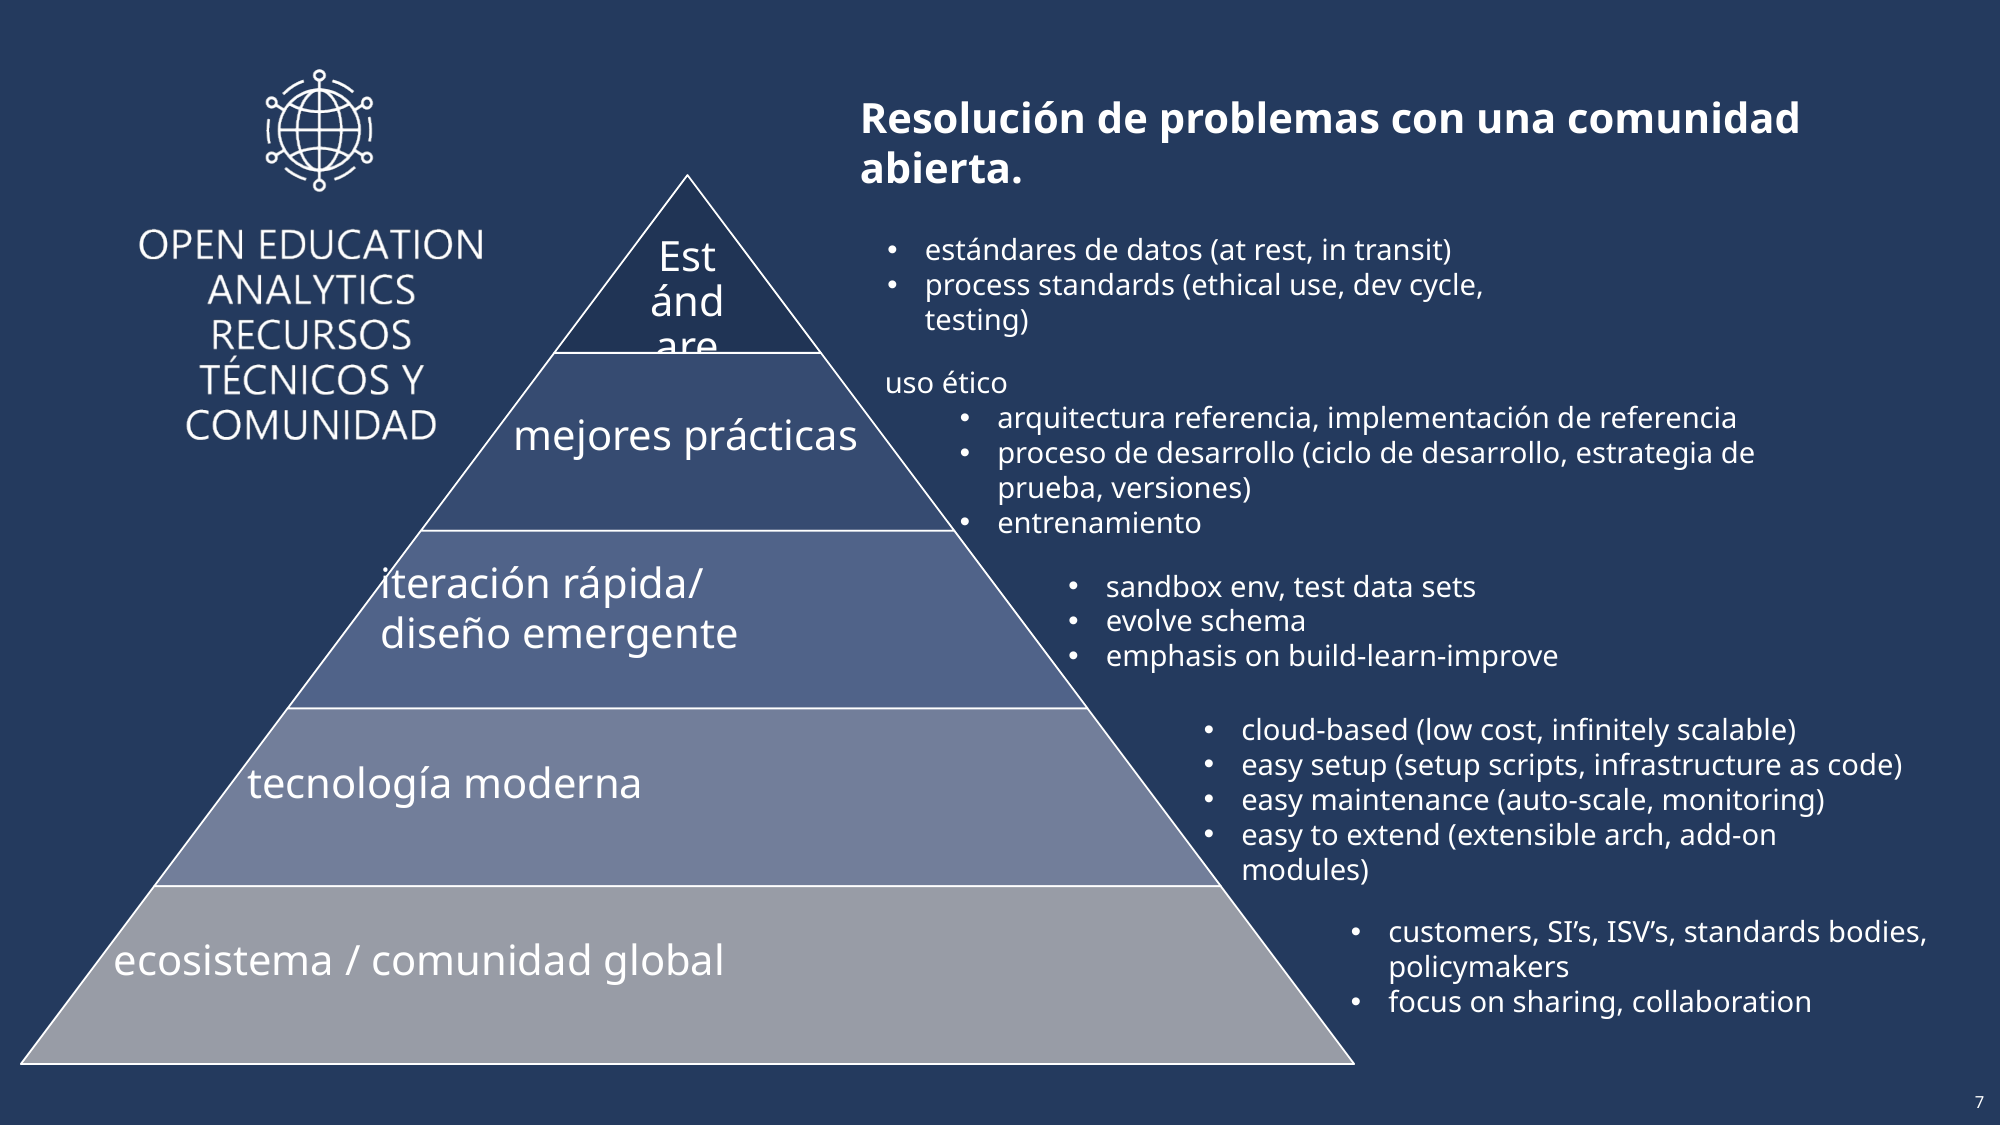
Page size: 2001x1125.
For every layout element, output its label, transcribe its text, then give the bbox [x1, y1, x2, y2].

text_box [20, 174, 1355, 1065]
text_box cloud-based (low cost, infinitely scalable) easy setup (setup scripts, infrastructure as code) easy maintenance (auto-scale, monitoring) easy to extend (extensible arch, add-on modules) [1355, 704, 1922, 894]
text_box estándares de datos (at rest, in transit) process standards (ethical use, dev cycle, testing) [1355, 224, 1606, 344]
text_box uso ético arquitectura referencia, implementación de referencia proceso de desarrollo (ciclo de desarrollo, estrategia de prueba, versiones) entrenamiento [1355, 357, 1787, 547]
text_box Resolución de problemas con una comunidad abierta. [844, 84, 1867, 200]
picture [112, 69, 523, 475]
text_box customers, SI’s, ISV’s, standards bodies, policymakers focus on sharing, collaboration [1355, 906, 2000, 1026]
text_box sandbox env, test data sets evolve schema emphasis on build-learn-improve [1355, 560, 1787, 681]
